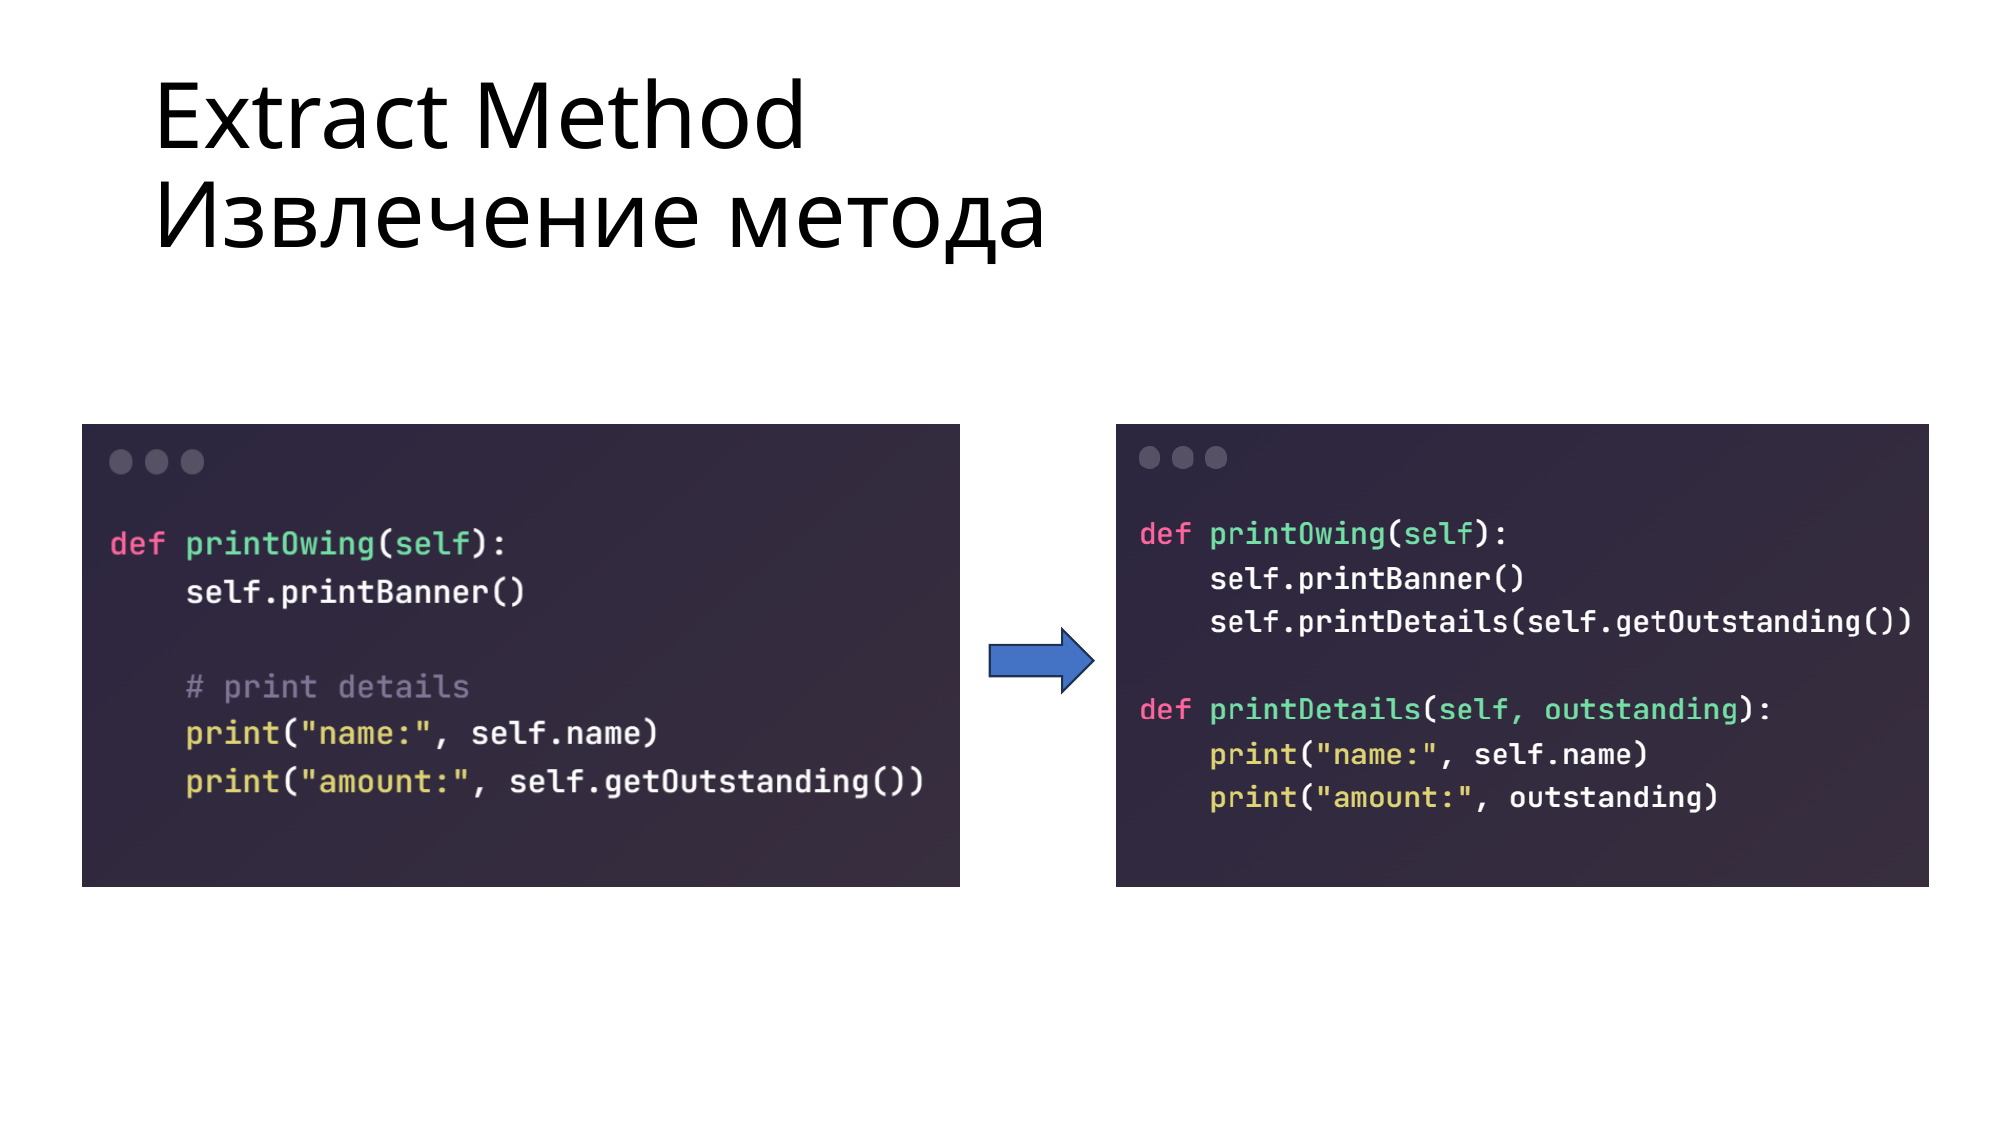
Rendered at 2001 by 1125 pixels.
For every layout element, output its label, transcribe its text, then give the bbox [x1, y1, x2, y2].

title Extract Method Извлечение метода [137, 59, 1863, 278]
text_box [988, 626, 1095, 695]
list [1116, 424, 1929, 887]
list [81, 424, 960, 887]
